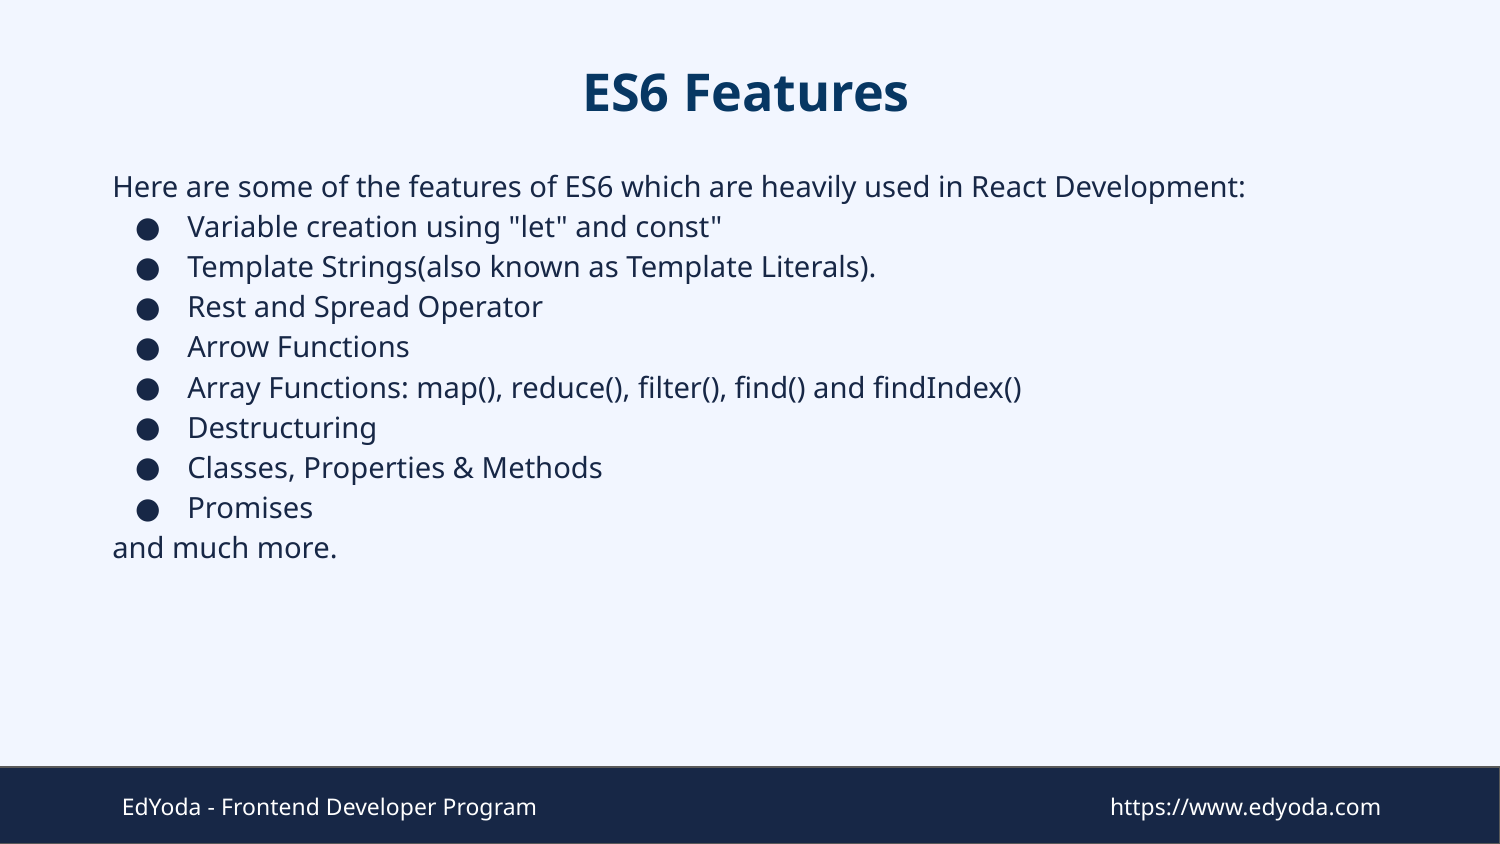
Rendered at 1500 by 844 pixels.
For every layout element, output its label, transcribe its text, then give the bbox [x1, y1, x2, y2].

title ES6 Features [29, 35, 1462, 148]
text_box [0, 767, 1500, 844]
text_box Here are some of the features of ES6 which are heavily used in React Development: Variable creation using "let" and const" Template Strings(also known as Template Literals). Rest and Spread Operator Arrow Functions Array Functions: map(), reduce(), filter(), find() and findIndex() Destructuring Classes, Properties & Methods Promises and much more. [97, 147, 1397, 711]
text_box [106, 776, 1398, 834]
